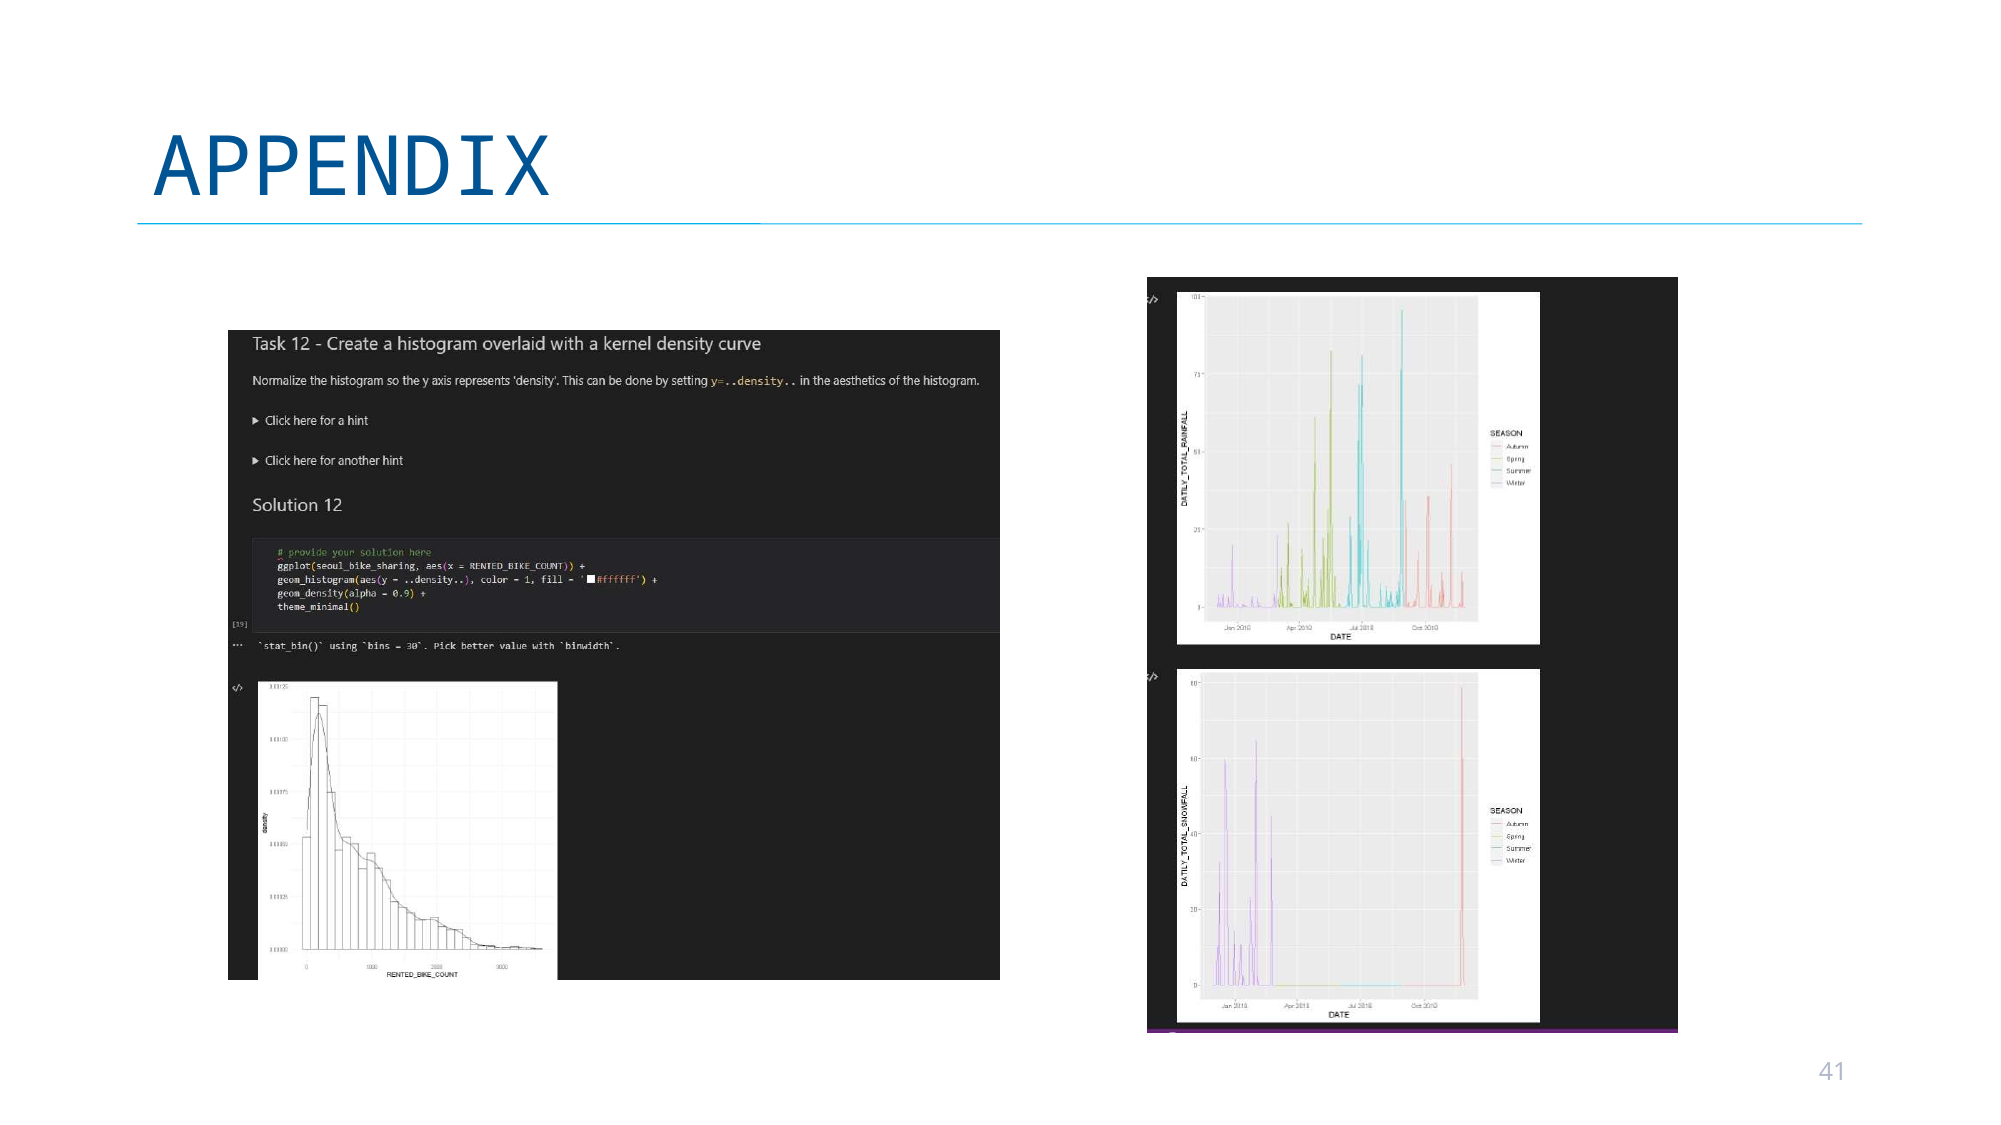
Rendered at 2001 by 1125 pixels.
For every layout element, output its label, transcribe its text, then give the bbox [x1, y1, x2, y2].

picture [1147, 277, 1678, 1033]
picture [228, 330, 1000, 980]
slide_number 41 [1412, 1042, 1863, 1103]
title APPENDIX [137, 59, 1863, 278]
